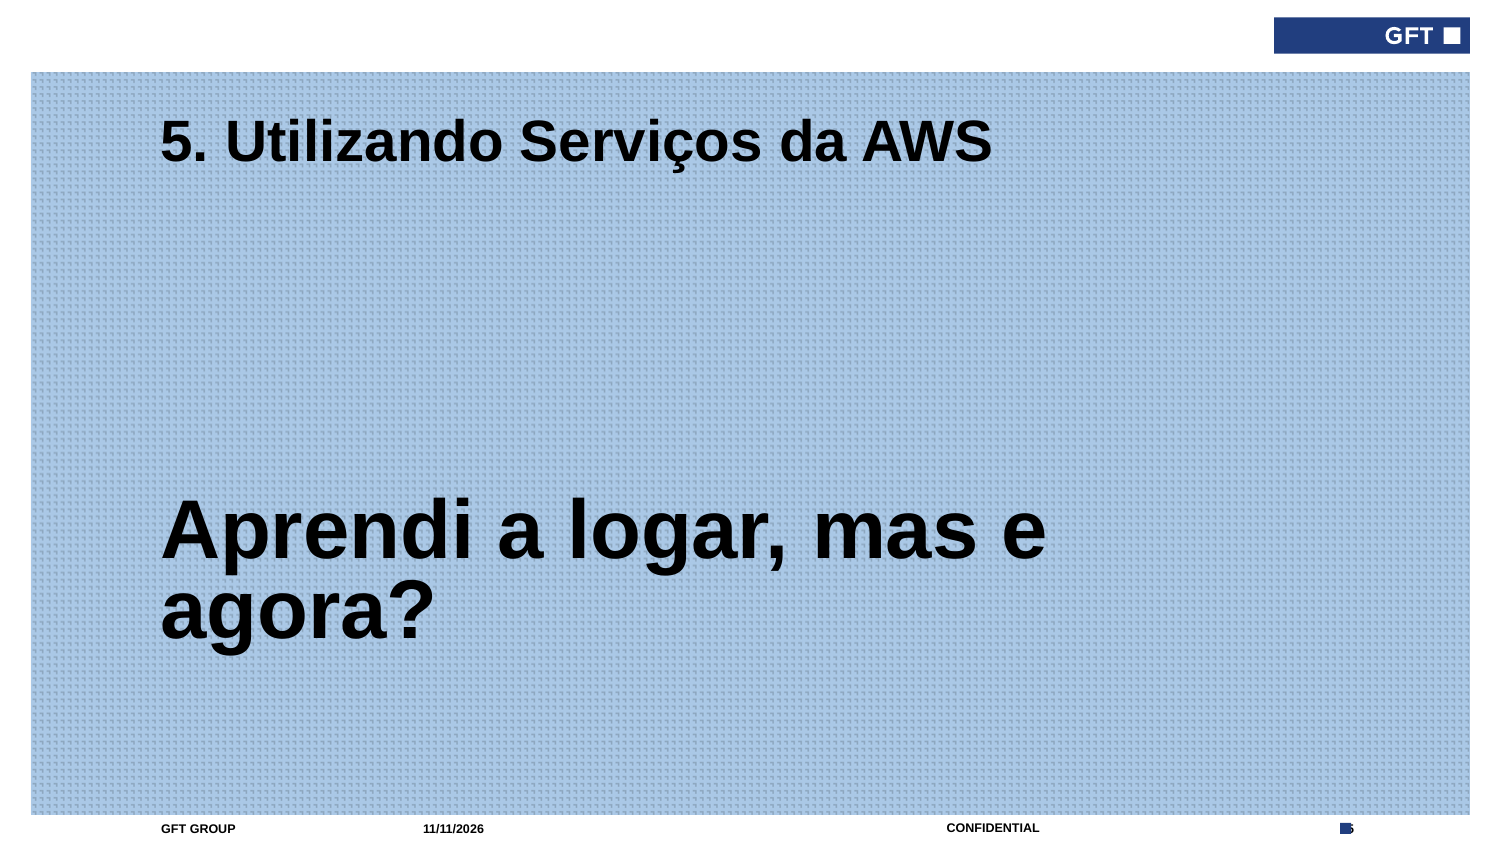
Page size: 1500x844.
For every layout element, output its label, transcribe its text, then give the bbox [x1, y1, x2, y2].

text_box 5. Utilizando Serviços da AWS [160, 116, 1340, 173]
title Aprendi a logar, mas e agora? [160, 493, 1340, 655]
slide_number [422, 820, 488, 837]
picture [31, 72, 1470, 815]
